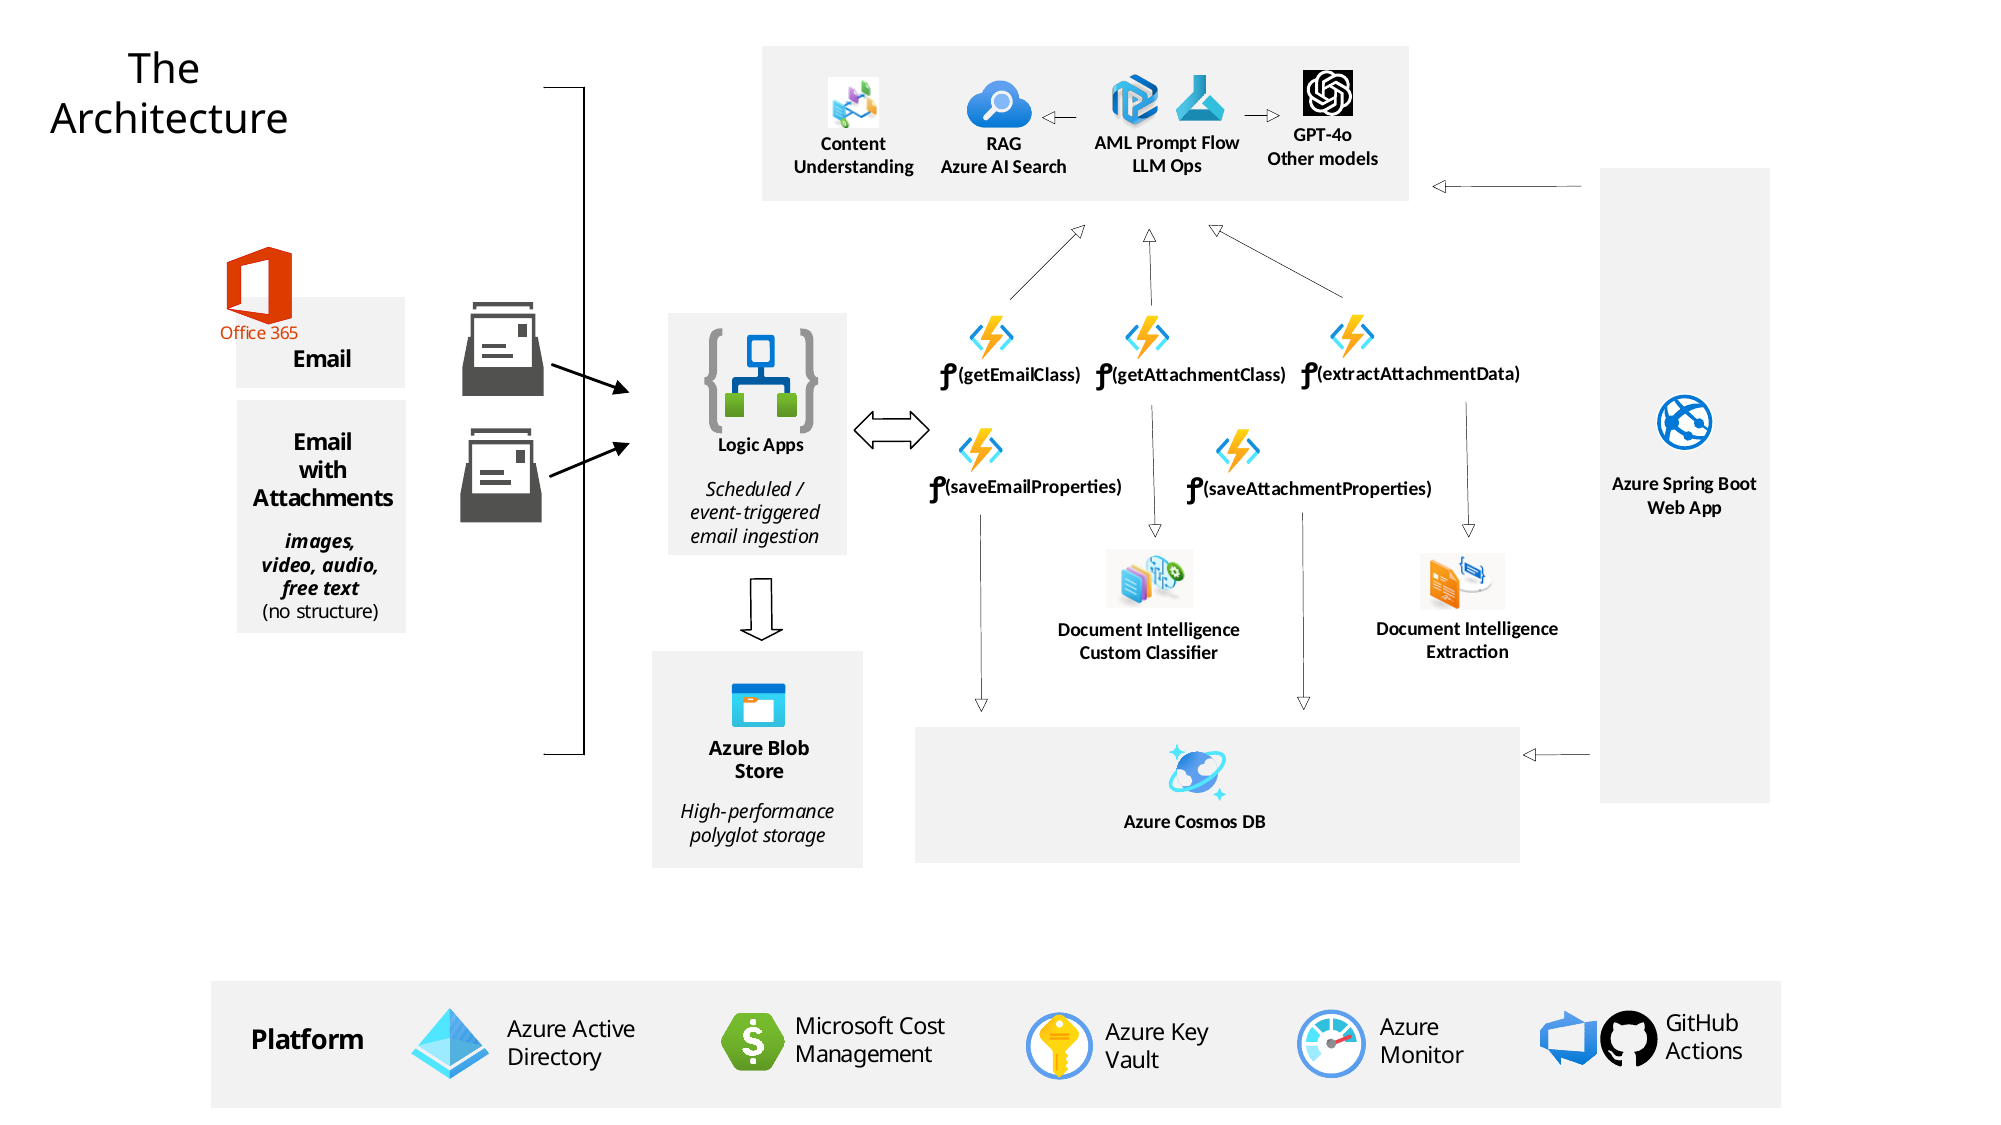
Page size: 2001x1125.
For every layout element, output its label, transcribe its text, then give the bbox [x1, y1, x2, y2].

picture [190, 45, 1782, 1112]
text_box The Architecture [34, 34, 305, 150]
